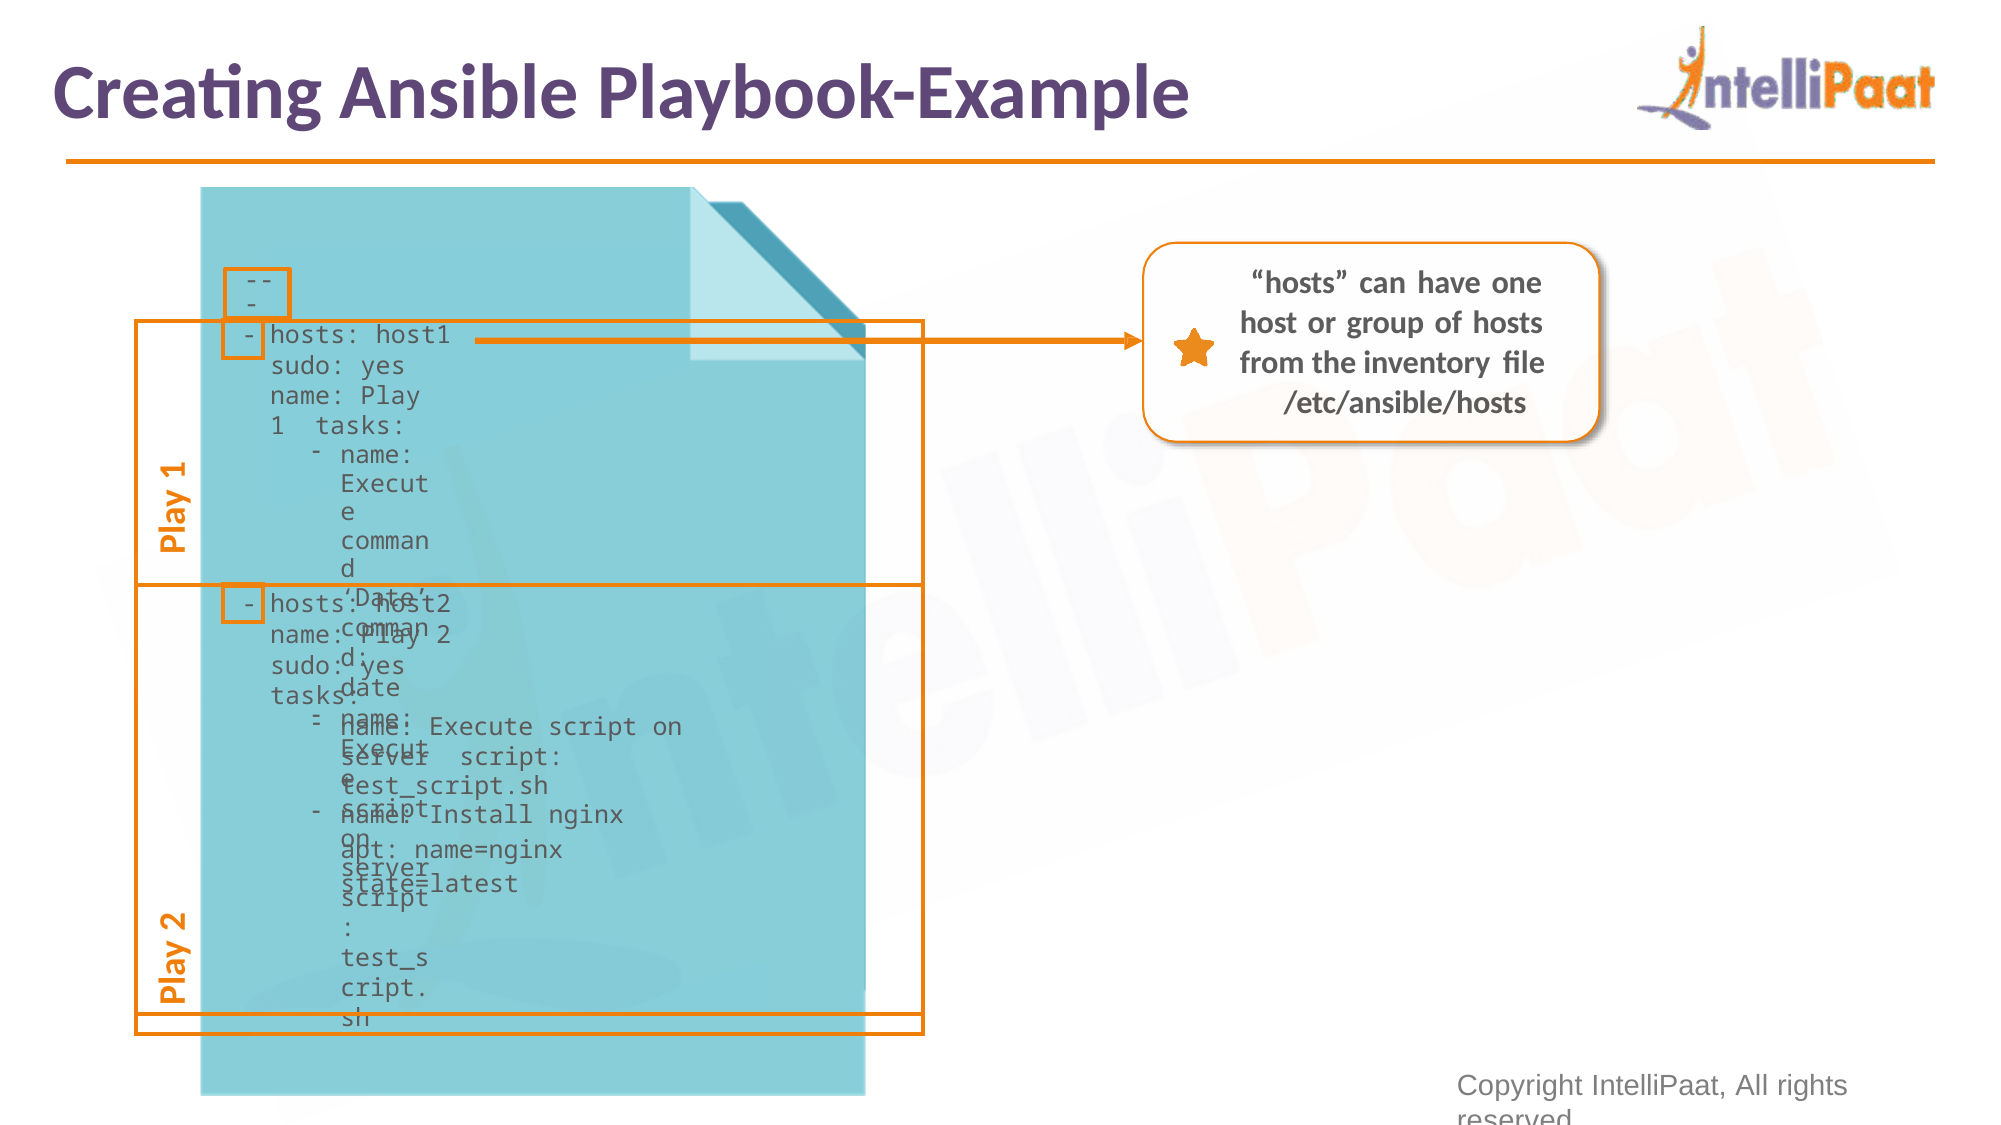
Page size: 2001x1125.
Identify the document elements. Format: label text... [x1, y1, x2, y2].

footer Copyright IntelliPaat, All rights reserved [1454, 1066, 1971, 1125]
text_box [94, 15, 1902, 1125]
title Creating Ansible Playbook-Example [51, 37, 94, 228]
picture [1902, 26, 1935, 130]
